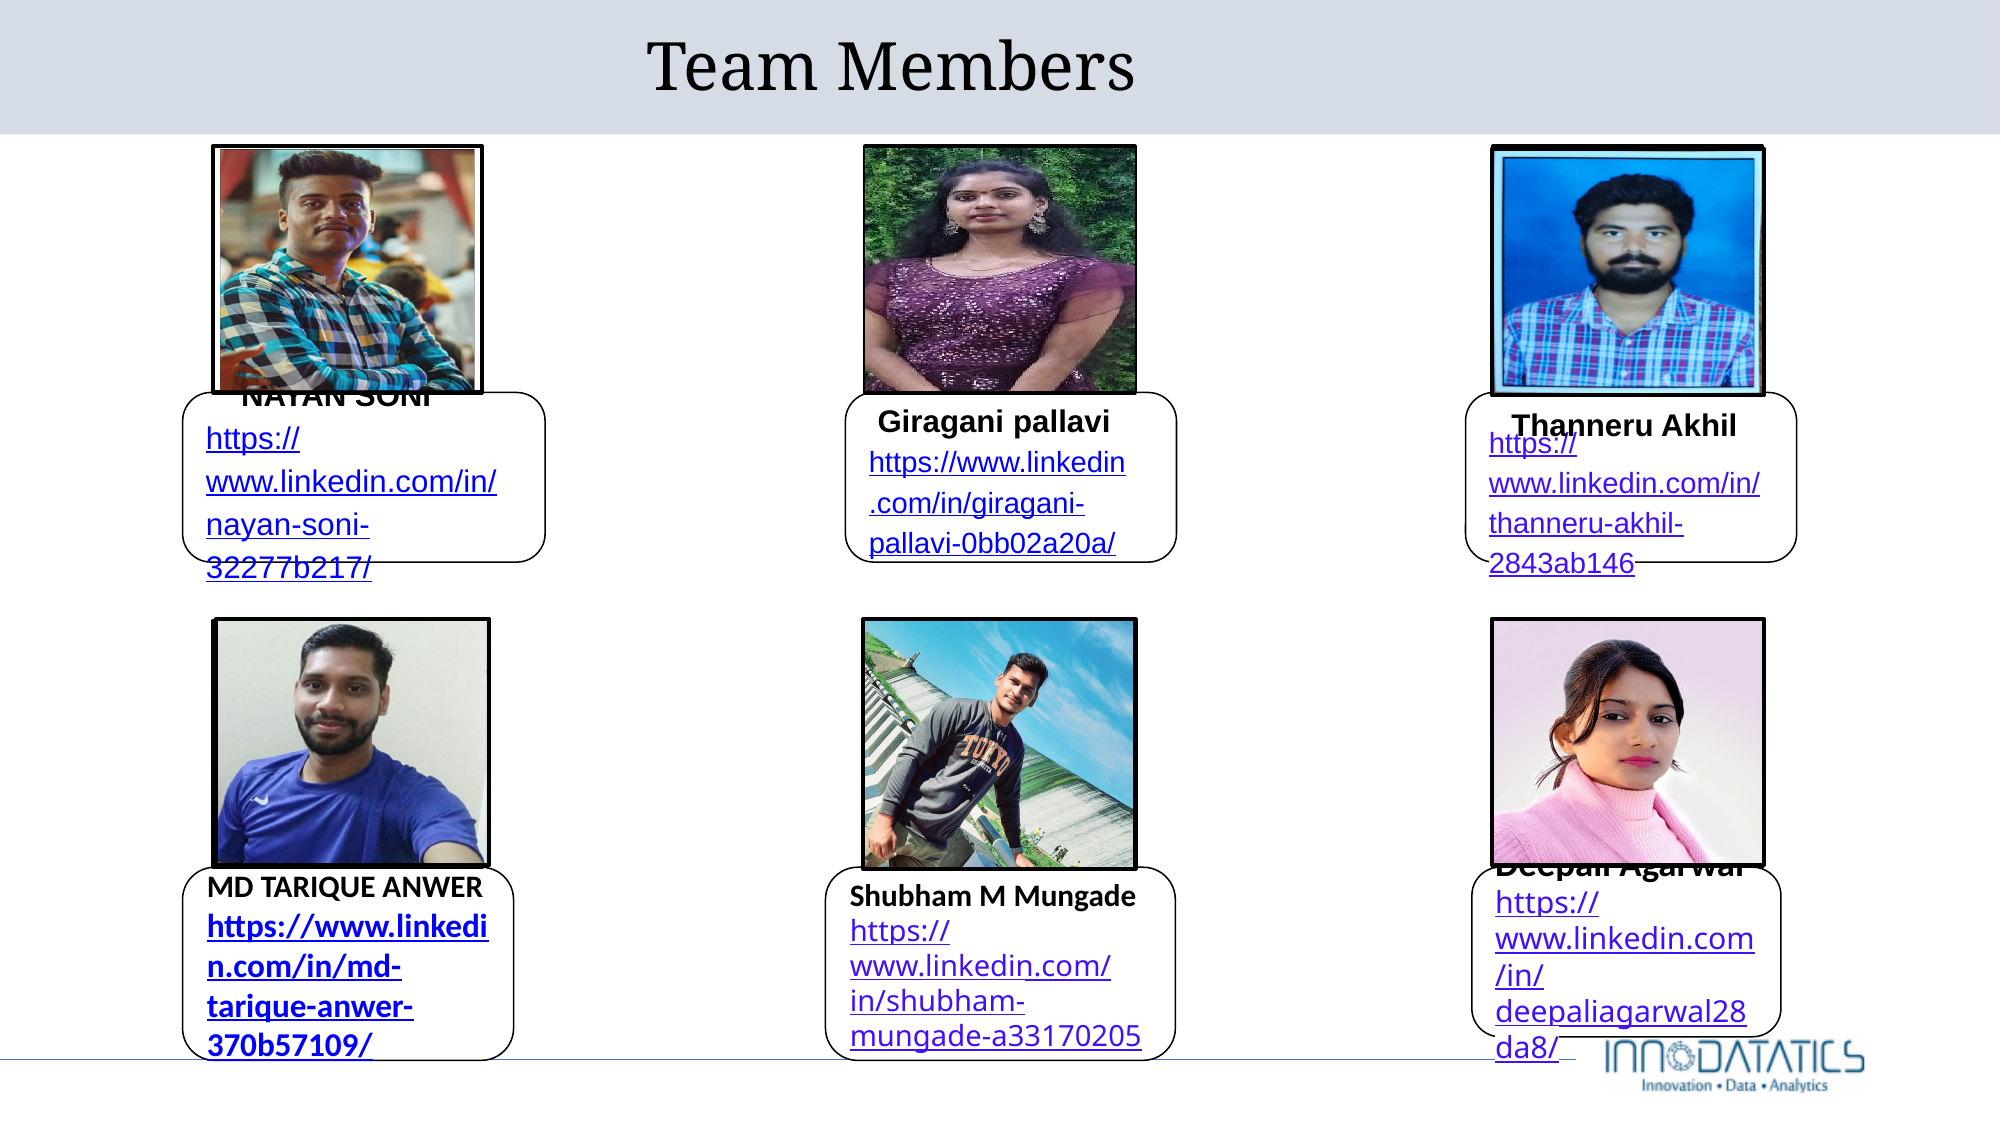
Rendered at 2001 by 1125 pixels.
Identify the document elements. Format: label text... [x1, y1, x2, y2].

text_box Thanneru Akhil [1487, 390, 1797, 458]
picture [1493, 620, 1763, 864]
text_box [212, 146, 483, 393]
picture [864, 148, 1135, 391]
text_box Giragani pallavi https://www.linkedin.com/in/giragani-pallavi-0bb02a20a/ [845, 392, 1177, 563]
text_box Deepali Agarwal https://www.linkedin.com/in/deepaliagarwal28da8/ [1471, 868, 1781, 1037]
text_box NAYAN SONI https://www.linkedin.com/in/nayan-soni-32277b217/ [182, 392, 546, 563]
picture [218, 148, 476, 391]
picture [864, 620, 1134, 868]
title Team Members [37, 27, 1763, 111]
text_box https://www.linkedin.com/in/thanneru-akhil-2843ab146 [1465, 393, 1797, 563]
picture [1603, 1038, 1865, 1093]
text_box Shubham M Mungade https://www.linkedin.com/in/shubham-mungade-a33170205 [825, 867, 1176, 1061]
picture [1493, 150, 1763, 393]
picture [217, 620, 488, 864]
text_box MD TARIQUE ANWER https://www.linkedin.com/in/md-tarique-anwer-370b57109/ [182, 867, 514, 1061]
